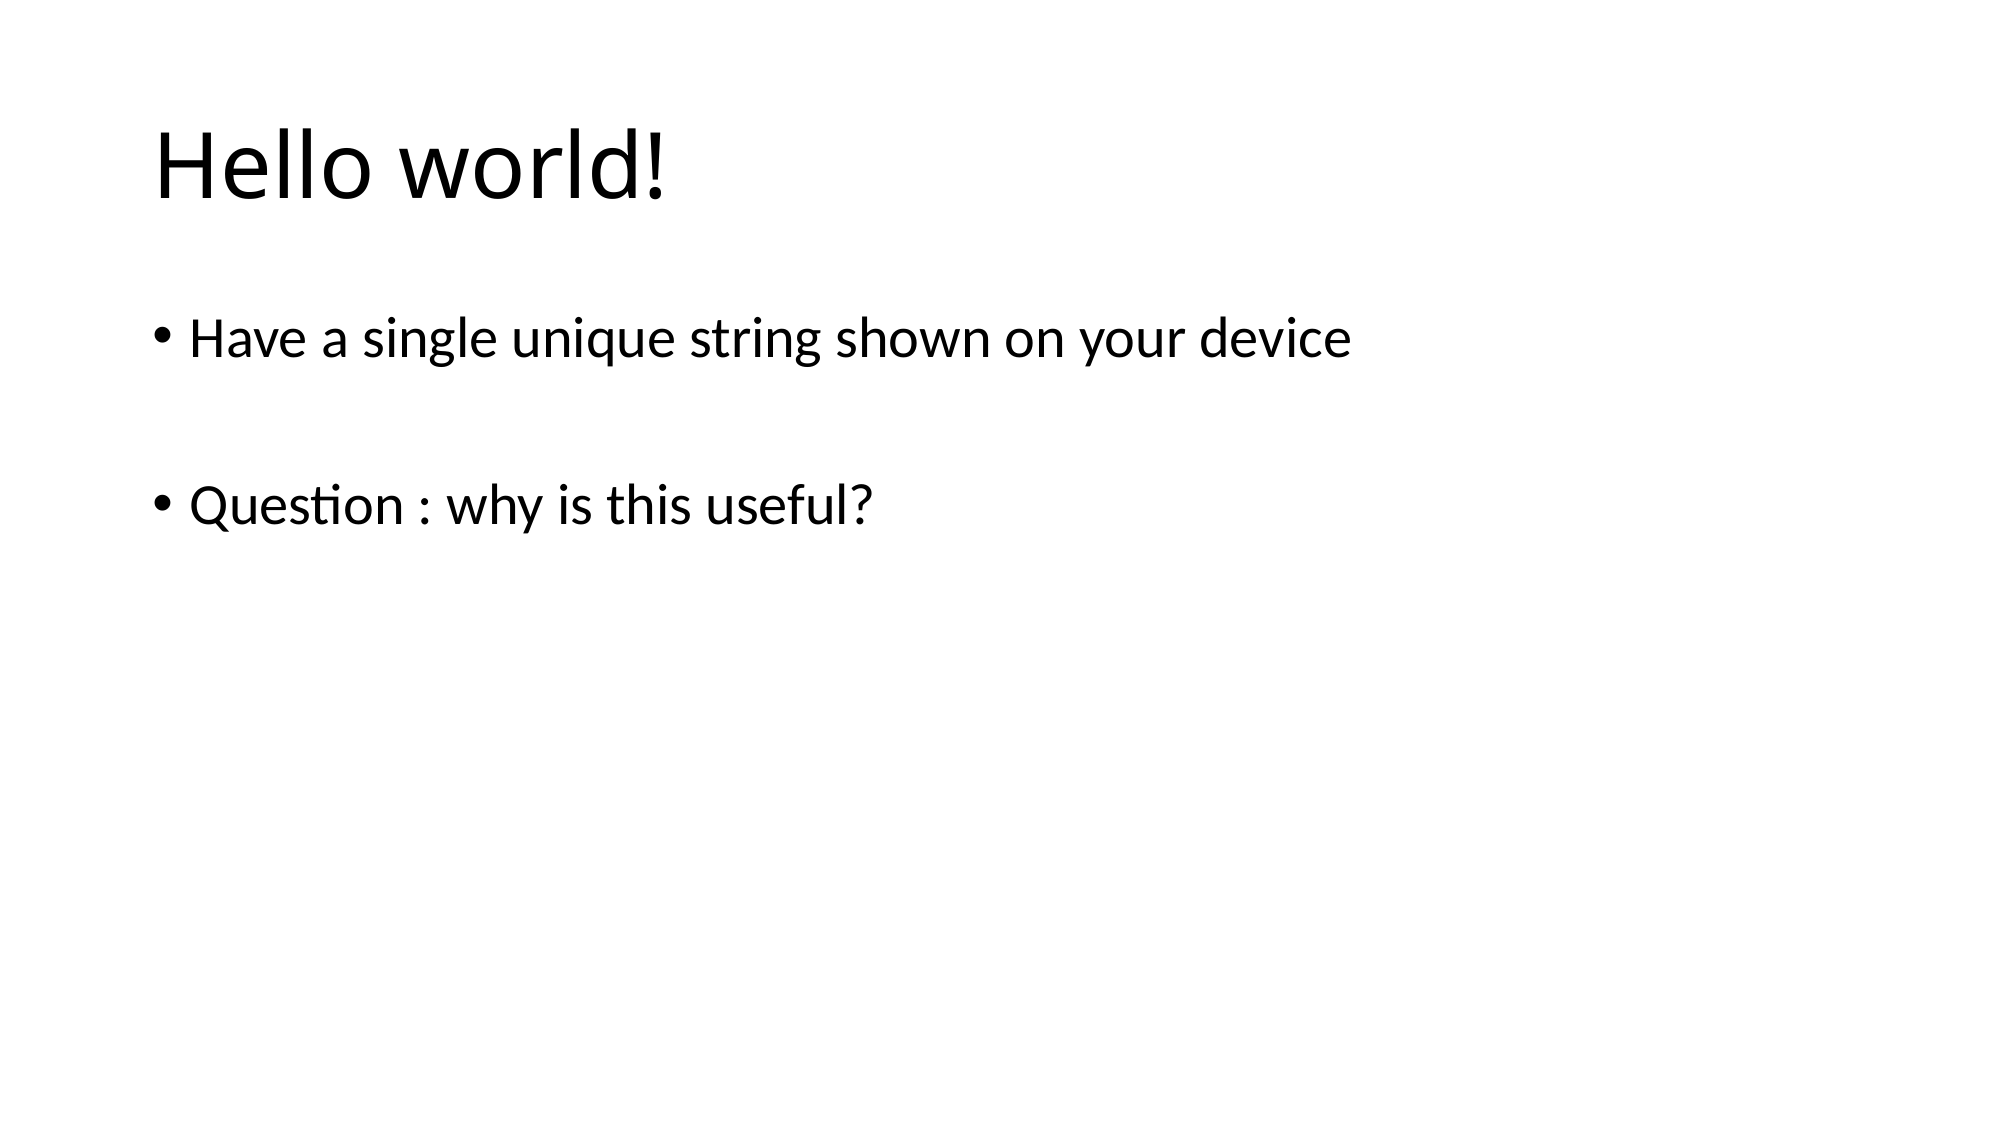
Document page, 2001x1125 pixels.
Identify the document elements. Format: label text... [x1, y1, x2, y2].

title Hello world! [137, 59, 1863, 278]
list Have a single unique string shown on your device Question : why is this useful? [137, 299, 1863, 1014]
